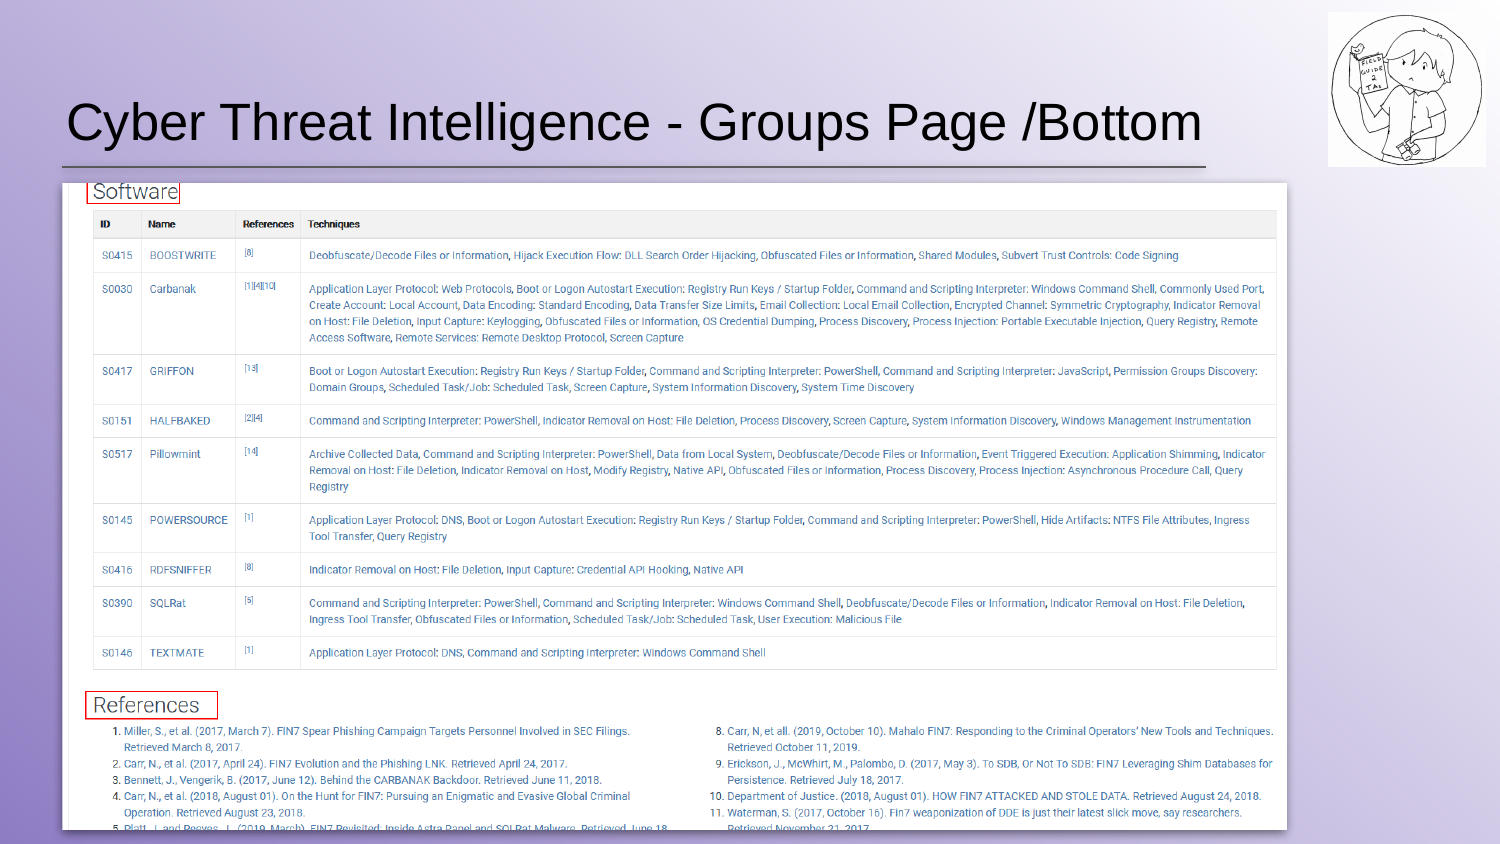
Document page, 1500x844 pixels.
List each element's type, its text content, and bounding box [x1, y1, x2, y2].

picture [62, 183, 1288, 831]
picture [1328, 11, 1486, 168]
title Cyber Threat Intelligence - Groups Page /Bottom [51, 72, 1309, 167]
